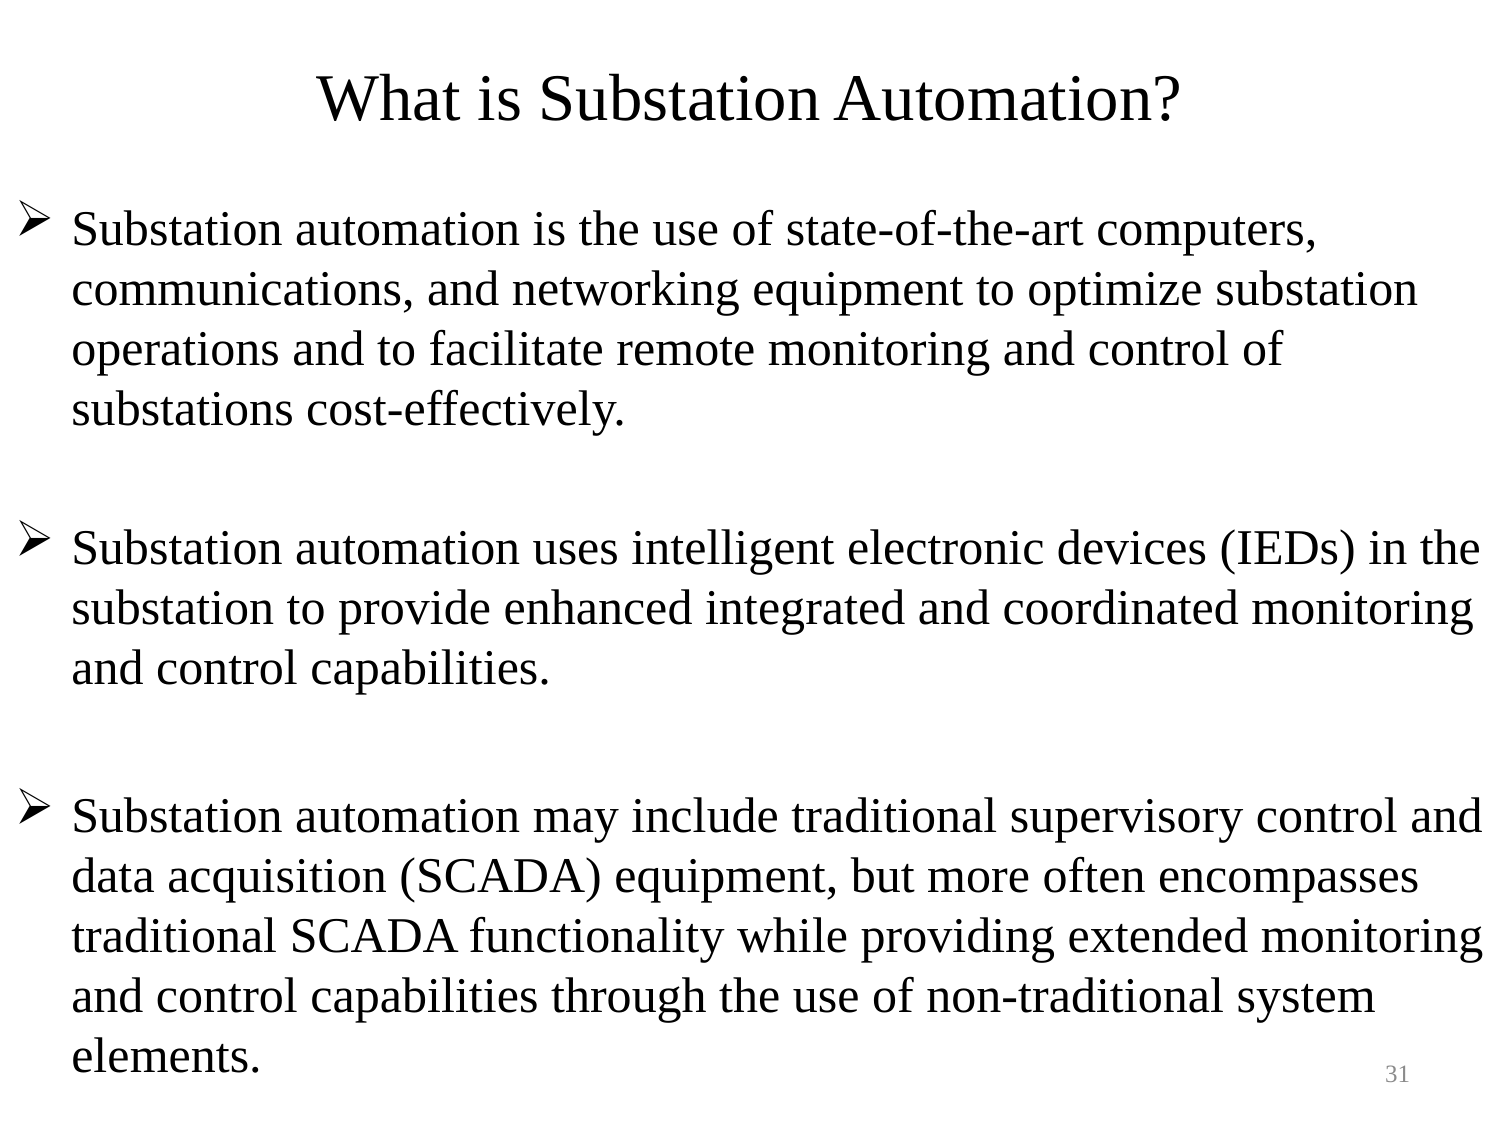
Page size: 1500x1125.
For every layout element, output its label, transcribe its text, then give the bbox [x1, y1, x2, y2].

list Substation automation is the use of state-of-the-art computers, communications, and networking equipment to optimize substation operations and to facilitate remote monitoring and control of substations cost-effectively. Substation automation uses intelligent electronic devices (IEDs) in the substation to provide enhanced integrated and coordinated monitoring and control capabilities. [0, 187, 1500, 1125]
title What is Substation Automation? [75, 0, 1425, 187]
slide_number 31 [1074, 1042, 1425, 1103]
